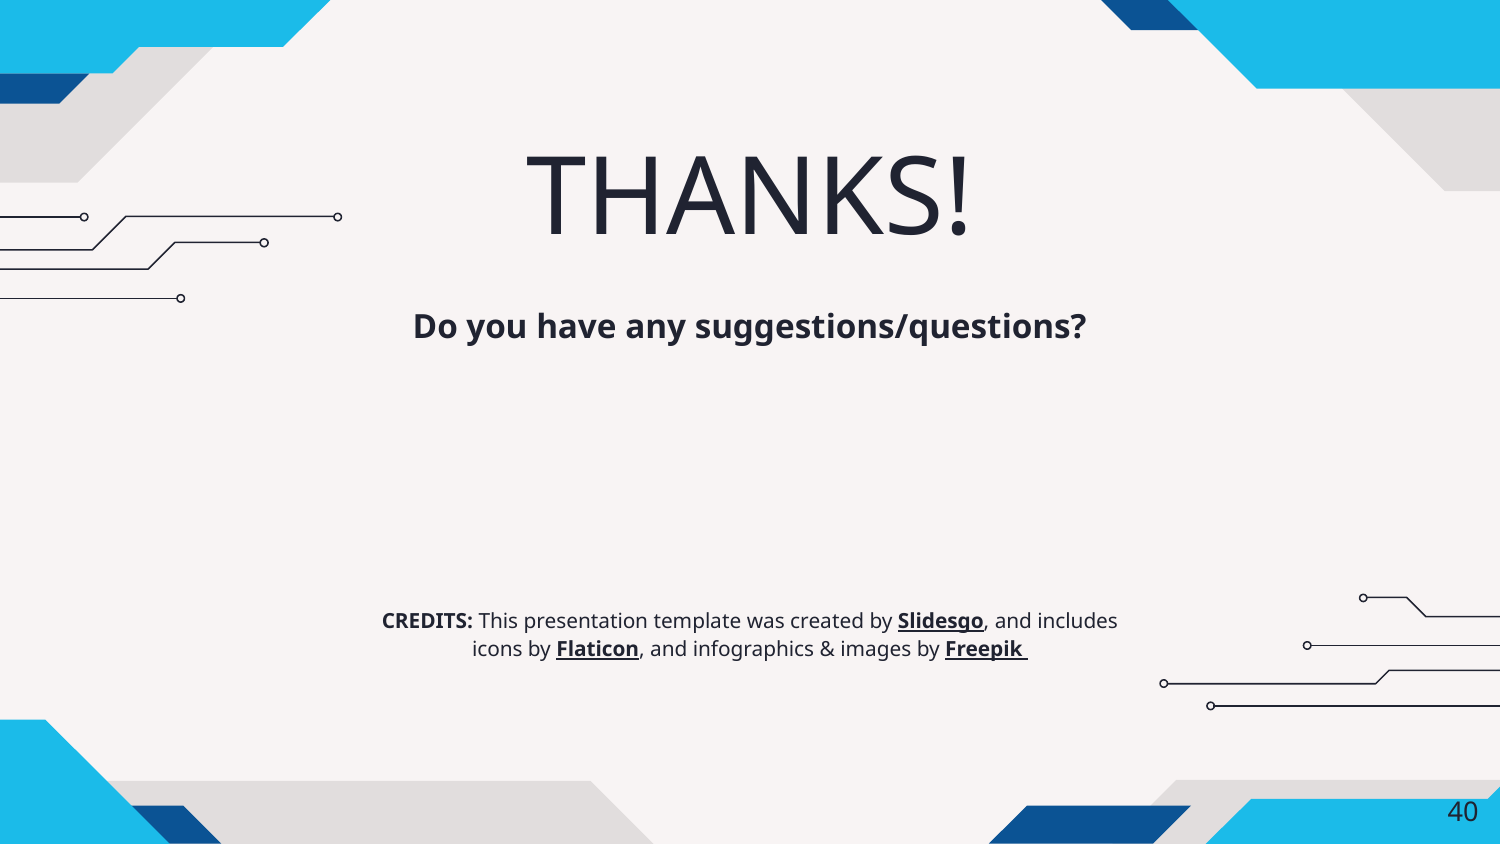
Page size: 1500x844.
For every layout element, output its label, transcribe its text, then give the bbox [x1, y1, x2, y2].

title THANKS! [385, 111, 1115, 257]
slide_number ‹#› [1403, 779, 1494, 844]
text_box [1159, 594, 1500, 710]
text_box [0, 213, 342, 303]
subtitle Do you have any suggestions/questions? [385, 257, 1115, 432]
